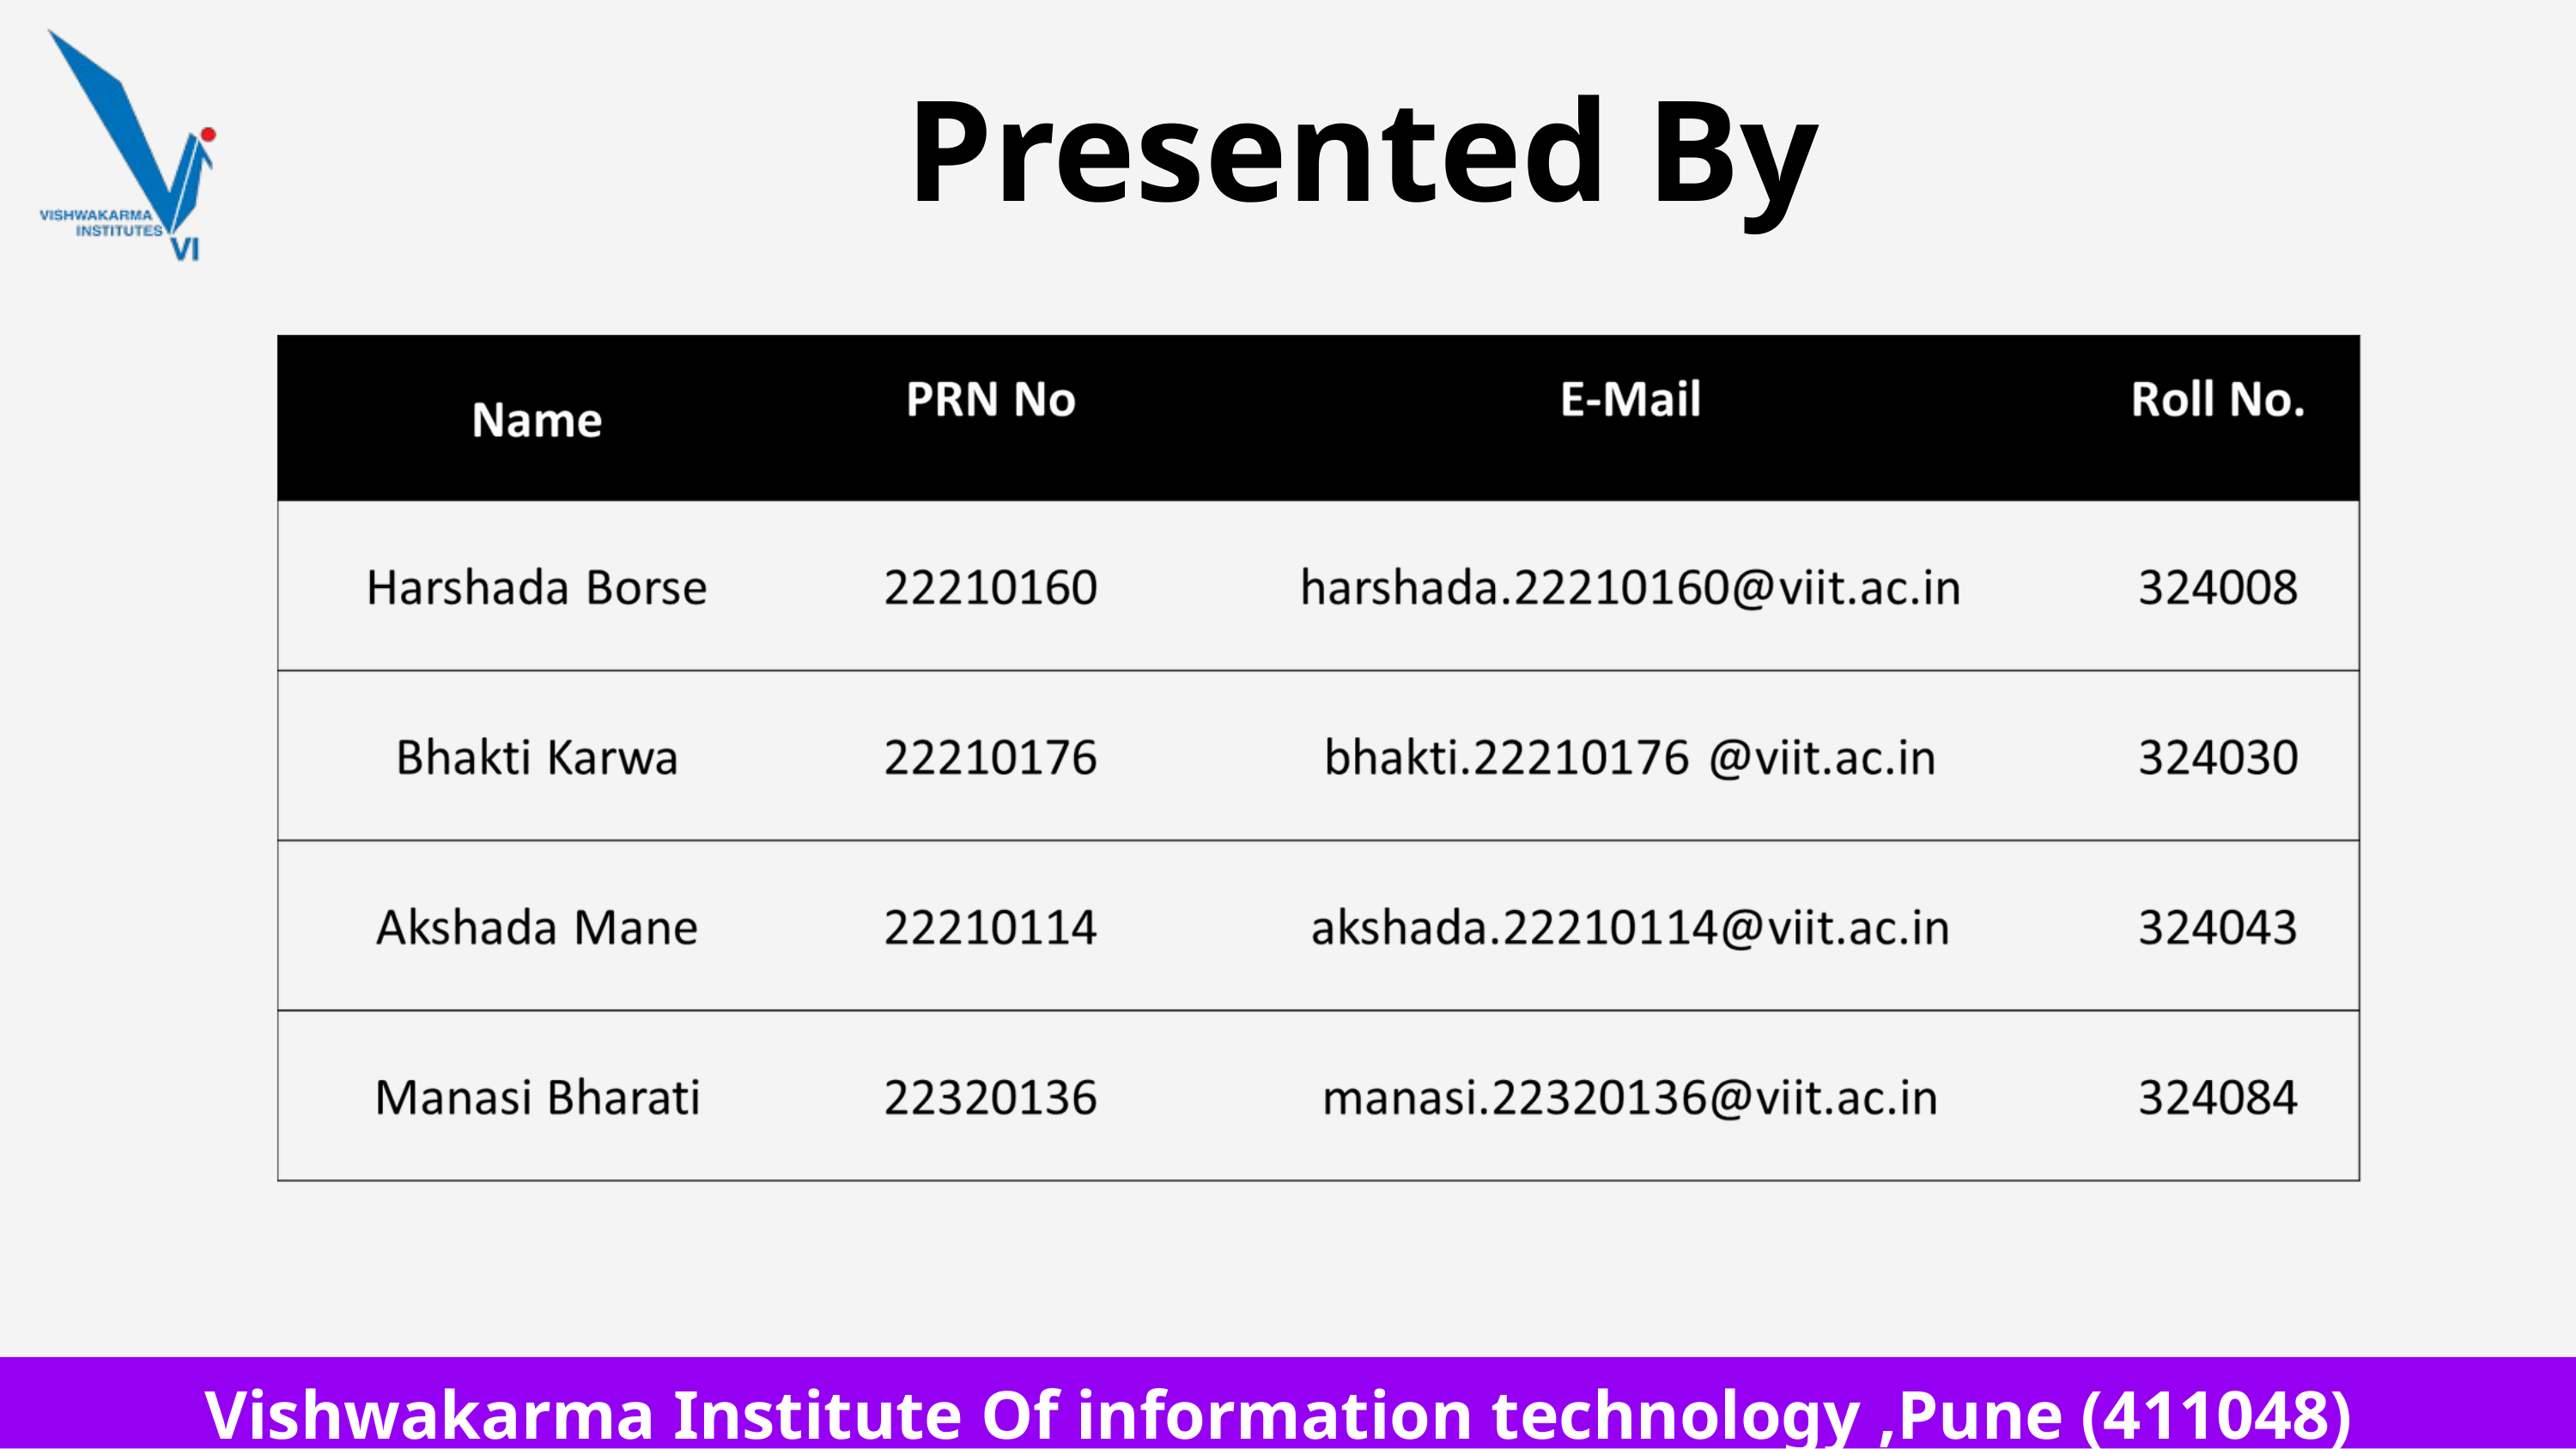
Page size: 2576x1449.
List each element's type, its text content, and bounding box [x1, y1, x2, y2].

text_box [0, 1356, 2576, 1360]
text_box [0, 0, 332, 349]
text_box Vishwakarma Institute Of information technology ,Pune (411048) [0, 1360, 2576, 1449]
text_box [276, 335, 2361, 1182]
text_box Presented By [897, 61, 1827, 229]
